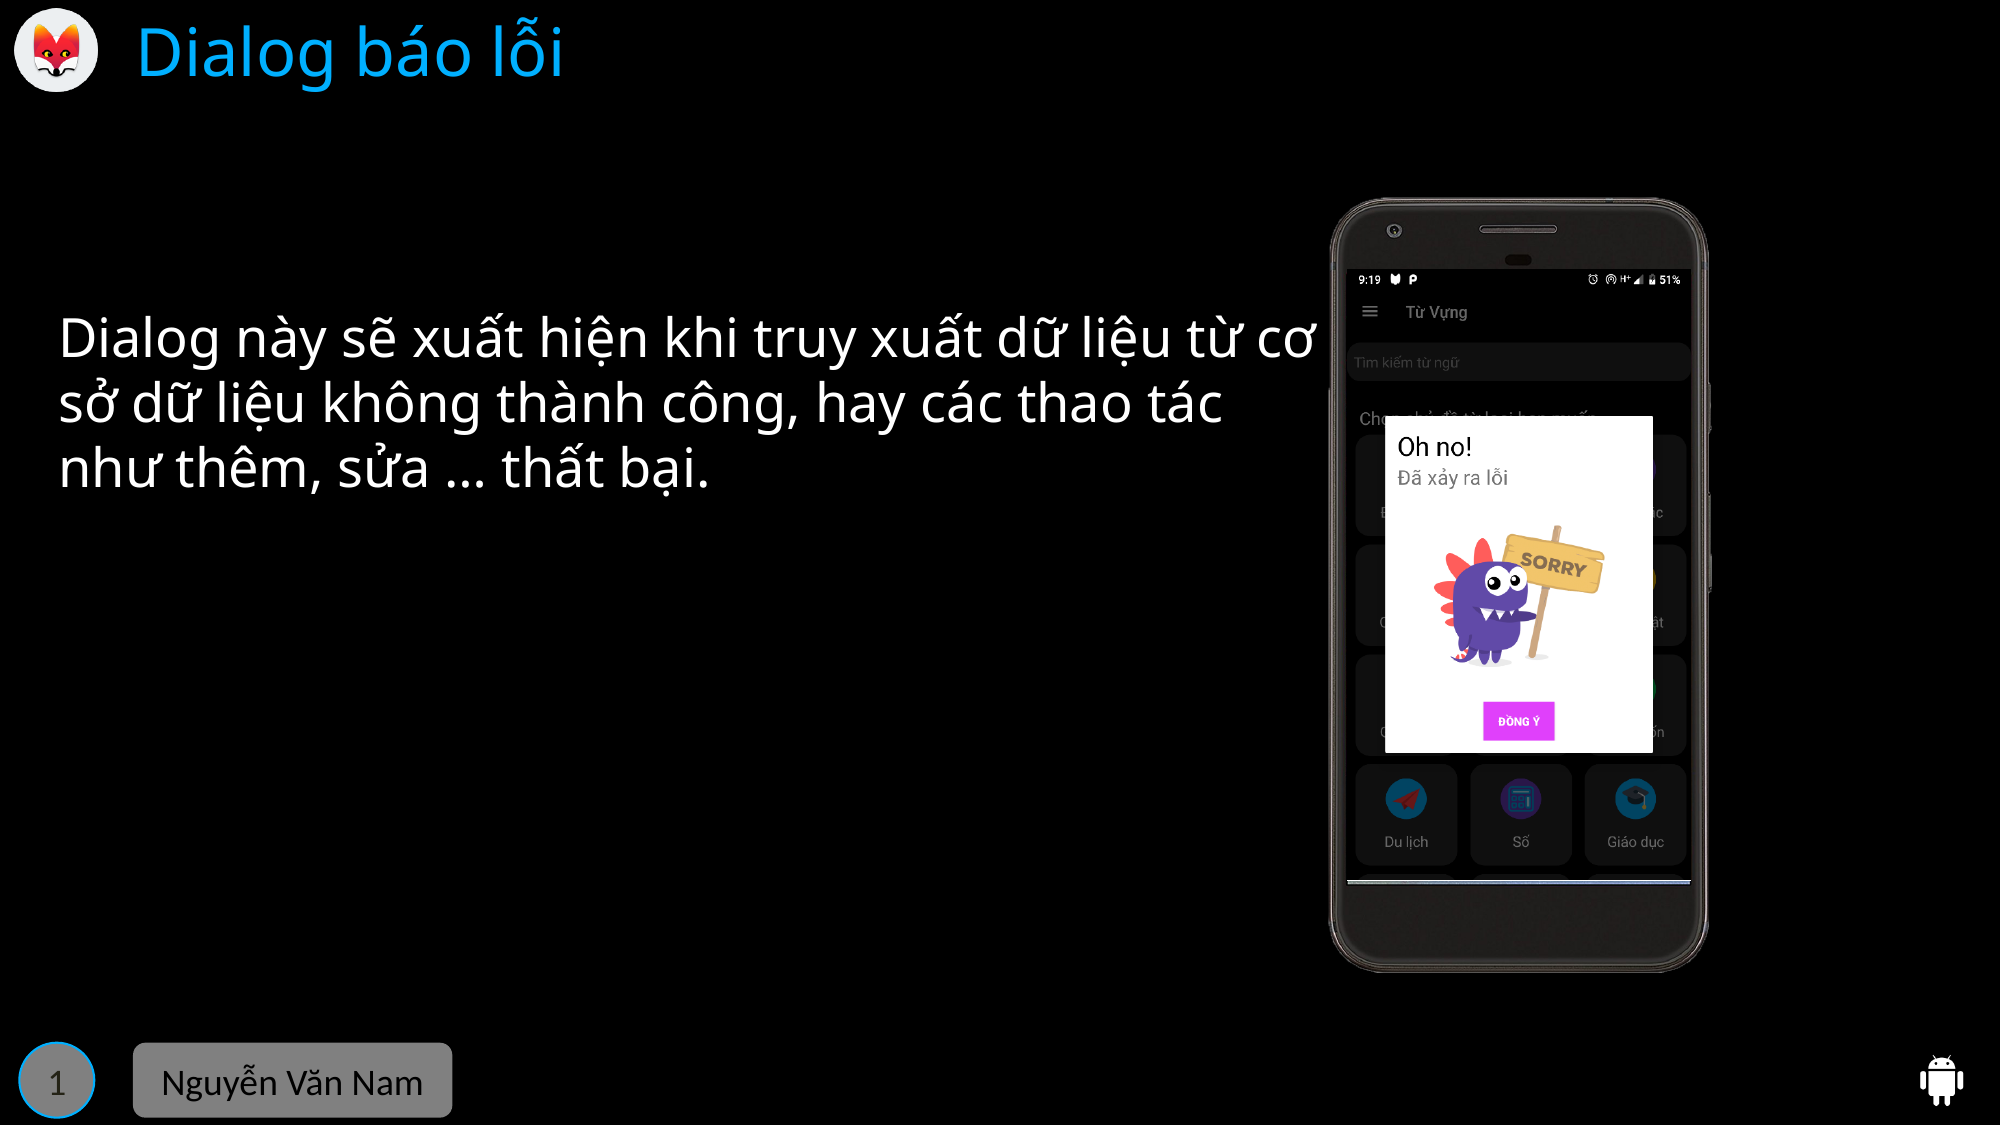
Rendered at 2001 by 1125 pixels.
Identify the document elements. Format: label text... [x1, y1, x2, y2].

picture [1328, 197, 1712, 973]
text_box Dialog này sẽ xuất hiện khi truy xuất dữ liệu từ cơ sở dữ liệu không thành công, hay các thao tác như thêm, sửa … thất bại. [43, 295, 1328, 506]
text_box Dialog báo lỗi [0, 0, 2000, 100]
text_box Nguyễn Văn Nam [131, 1041, 454, 1119]
picture [1903, 1042, 1979, 1118]
picture [14, 7, 98, 92]
text_box 1 [18, 1041, 96, 1119]
